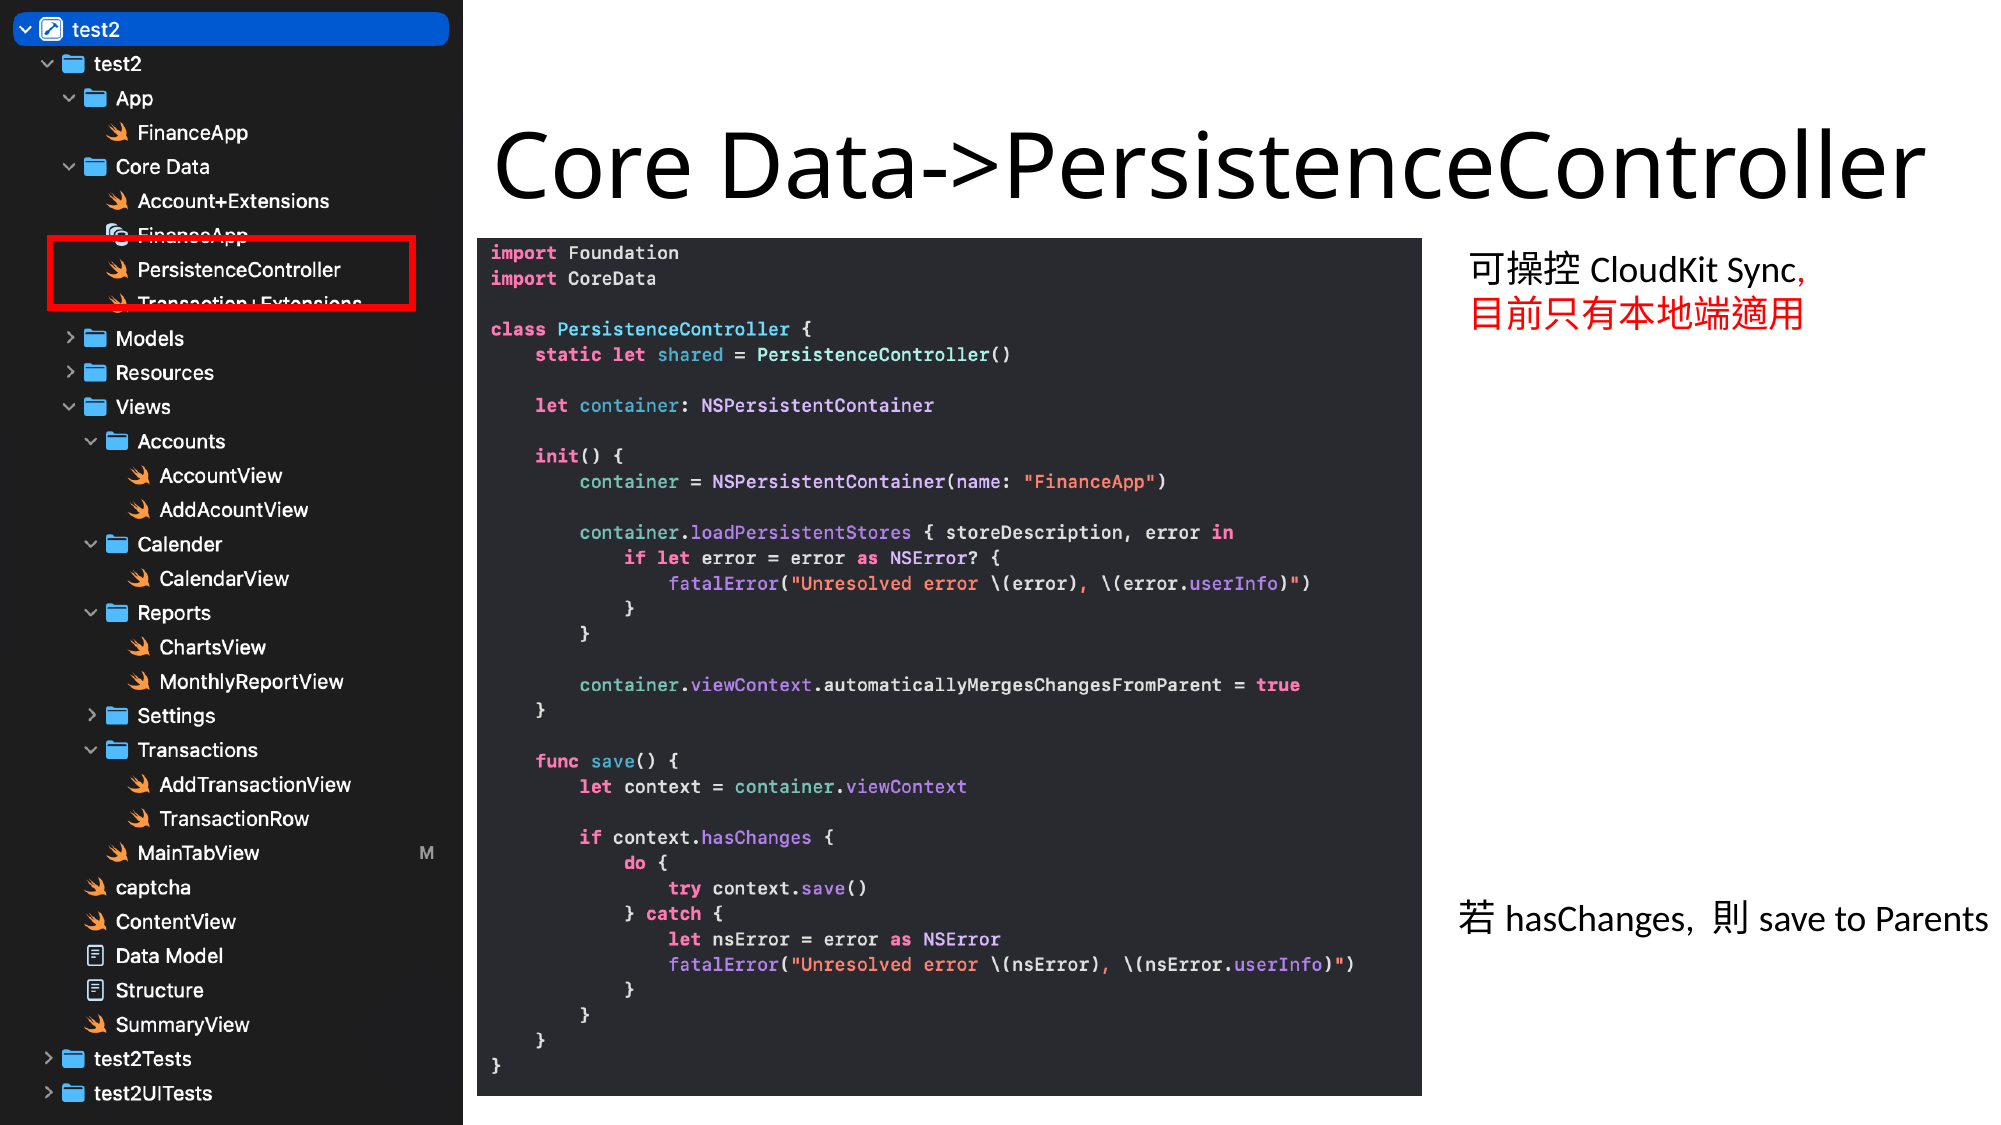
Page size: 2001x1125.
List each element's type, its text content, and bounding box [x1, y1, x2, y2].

text_box 可操控CloudKit Sync, 目前只有本地端適用 [1454, 238, 1867, 343]
title Core Data->PersistenceController [477, 59, 1971, 278]
text_box 若hasChanges, 則save to Parents [1443, 886, 2000, 947]
picture [477, 238, 1422, 1096]
picture [0, 0, 463, 1125]
